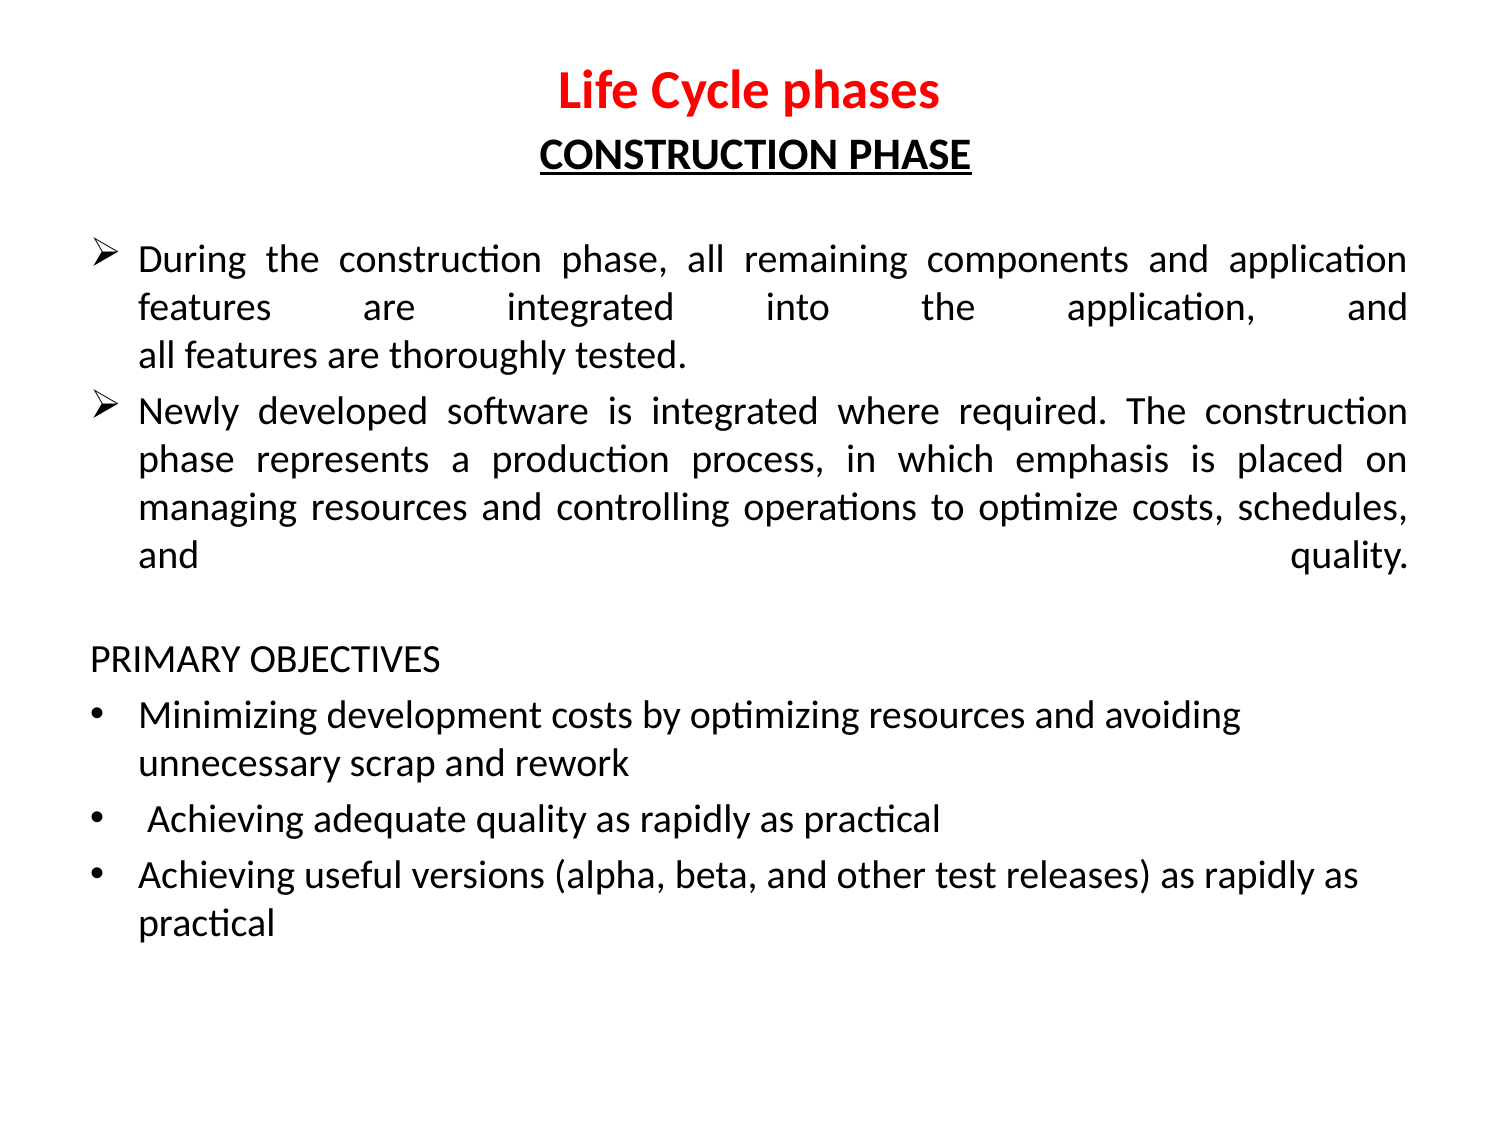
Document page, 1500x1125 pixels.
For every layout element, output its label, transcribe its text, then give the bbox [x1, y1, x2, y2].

title Life Cycle phases CONSTRUCTION PHASE [75, 45, 1425, 188]
list During the construction phase, all remaining components and application features are integrated into the application, and all features are thoroughly tested. Newly developed software is integrated where required. The construction phase represents a production process, in which emphasis is placed on managing resources and controlling operations to optimize costs, schedules, and quality. PRIMARY OBJECTIVES Minimizing development costs by optimizing resources and avoiding unnecessary scrap and rework Achieving adequate quality as rapidly as practical Achieving useful versions (alpha, beta, and other test releases) as rapidly as practical [75, 224, 1425, 1005]
